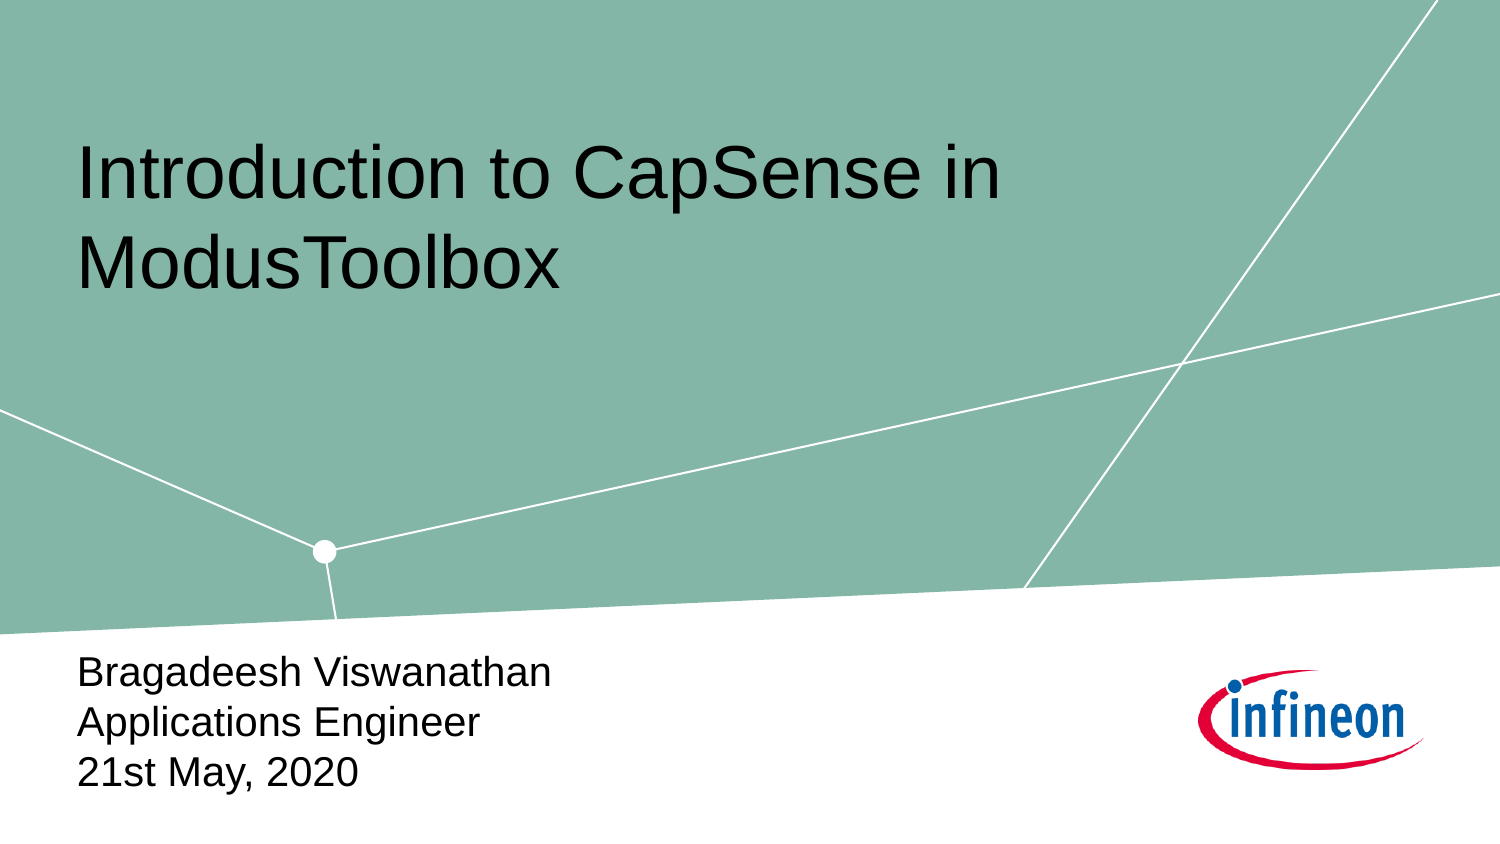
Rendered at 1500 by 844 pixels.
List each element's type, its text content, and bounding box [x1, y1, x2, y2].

picture [1198, 670, 1424, 770]
subtitle Bragadeesh Viswanathan Applications Engineer 21st May, 2020 [76, 643, 1093, 796]
title Introduction to CapSense in ModusToolbox [76, 122, 1116, 306]
